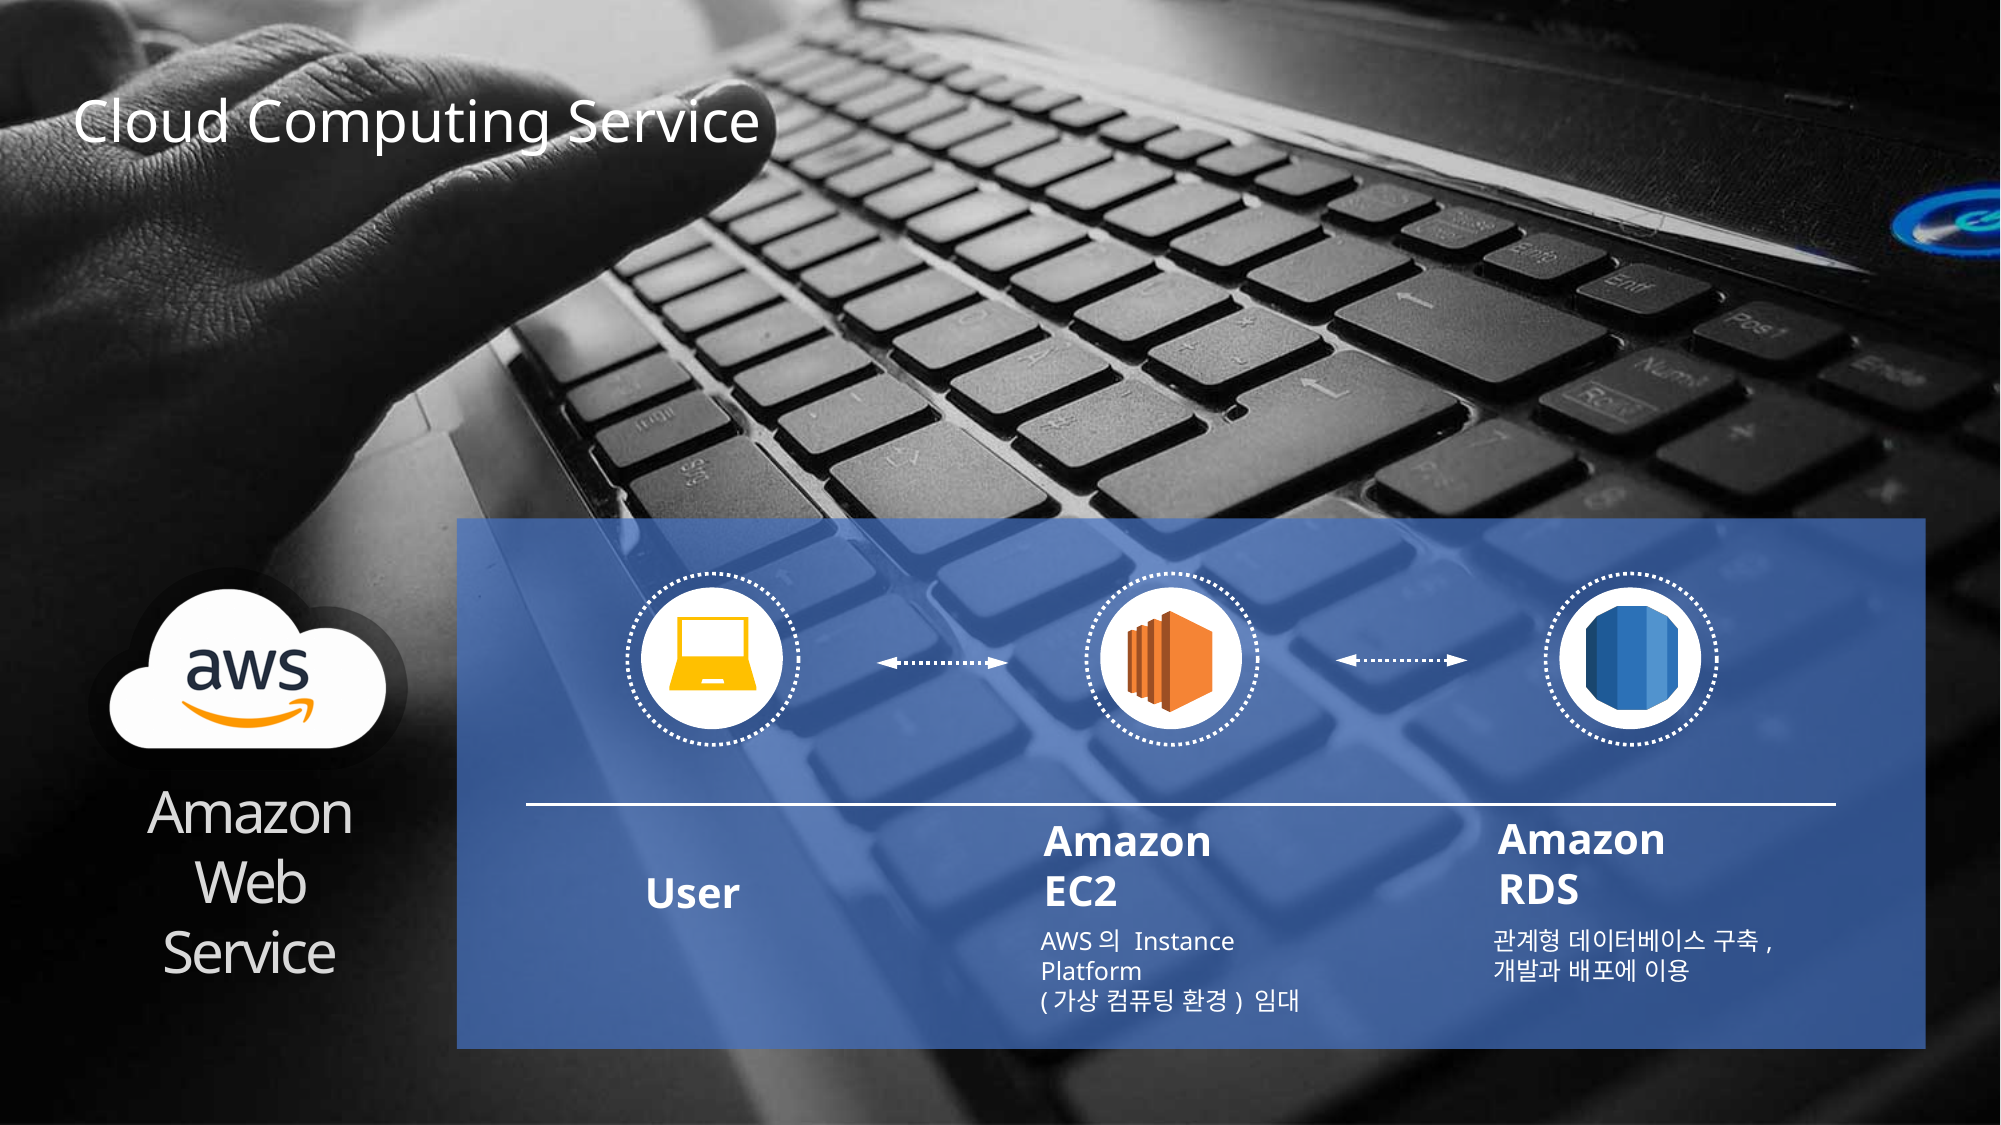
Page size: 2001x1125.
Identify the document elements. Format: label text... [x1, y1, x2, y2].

picture [0, 0, 2001, 1125]
text_box Amazon Web Service [112, 820, 388, 993]
text_box Cloud Computing Service [0, 76, 854, 162]
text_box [456, 518, 1926, 1049]
